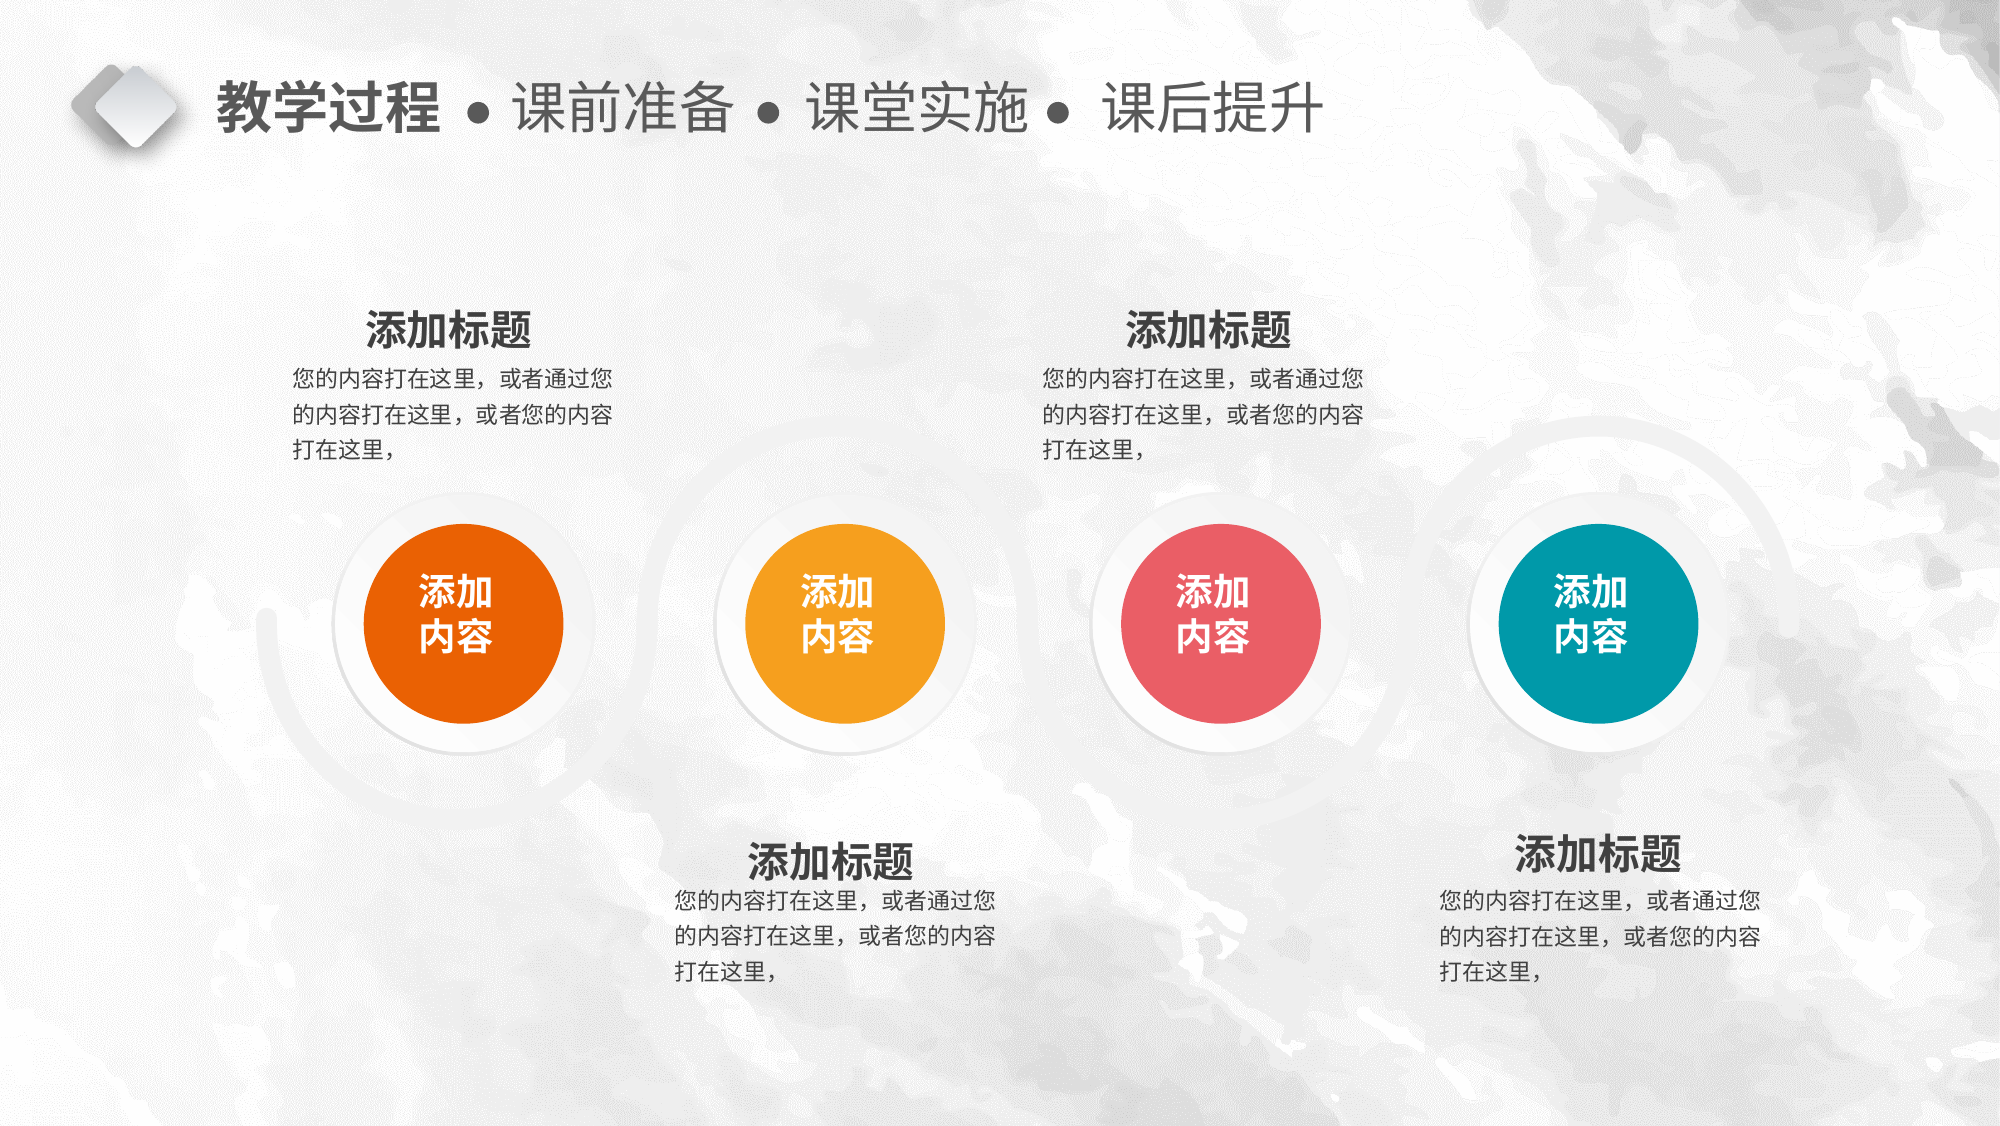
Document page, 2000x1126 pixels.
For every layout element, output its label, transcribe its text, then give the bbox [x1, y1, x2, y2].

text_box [266, 425, 1790, 820]
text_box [1027, 278, 1394, 475]
text_box 教学过程 [216, 72, 468, 140]
text_box [1045, 99, 1071, 126]
picture [0, 0, 2000, 1126]
text_box 课前准备 [510, 72, 758, 140]
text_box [1466, 491, 1731, 756]
text_box [755, 99, 782, 126]
text_box [465, 99, 492, 126]
text_box 课堂实施 [804, 72, 1048, 140]
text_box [1088, 491, 1354, 756]
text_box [713, 491, 978, 756]
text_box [1424, 802, 1790, 997]
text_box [331, 491, 596, 756]
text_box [276, 278, 643, 469]
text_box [659, 810, 1025, 997]
text_box 课后提升 [1100, 72, 1343, 140]
